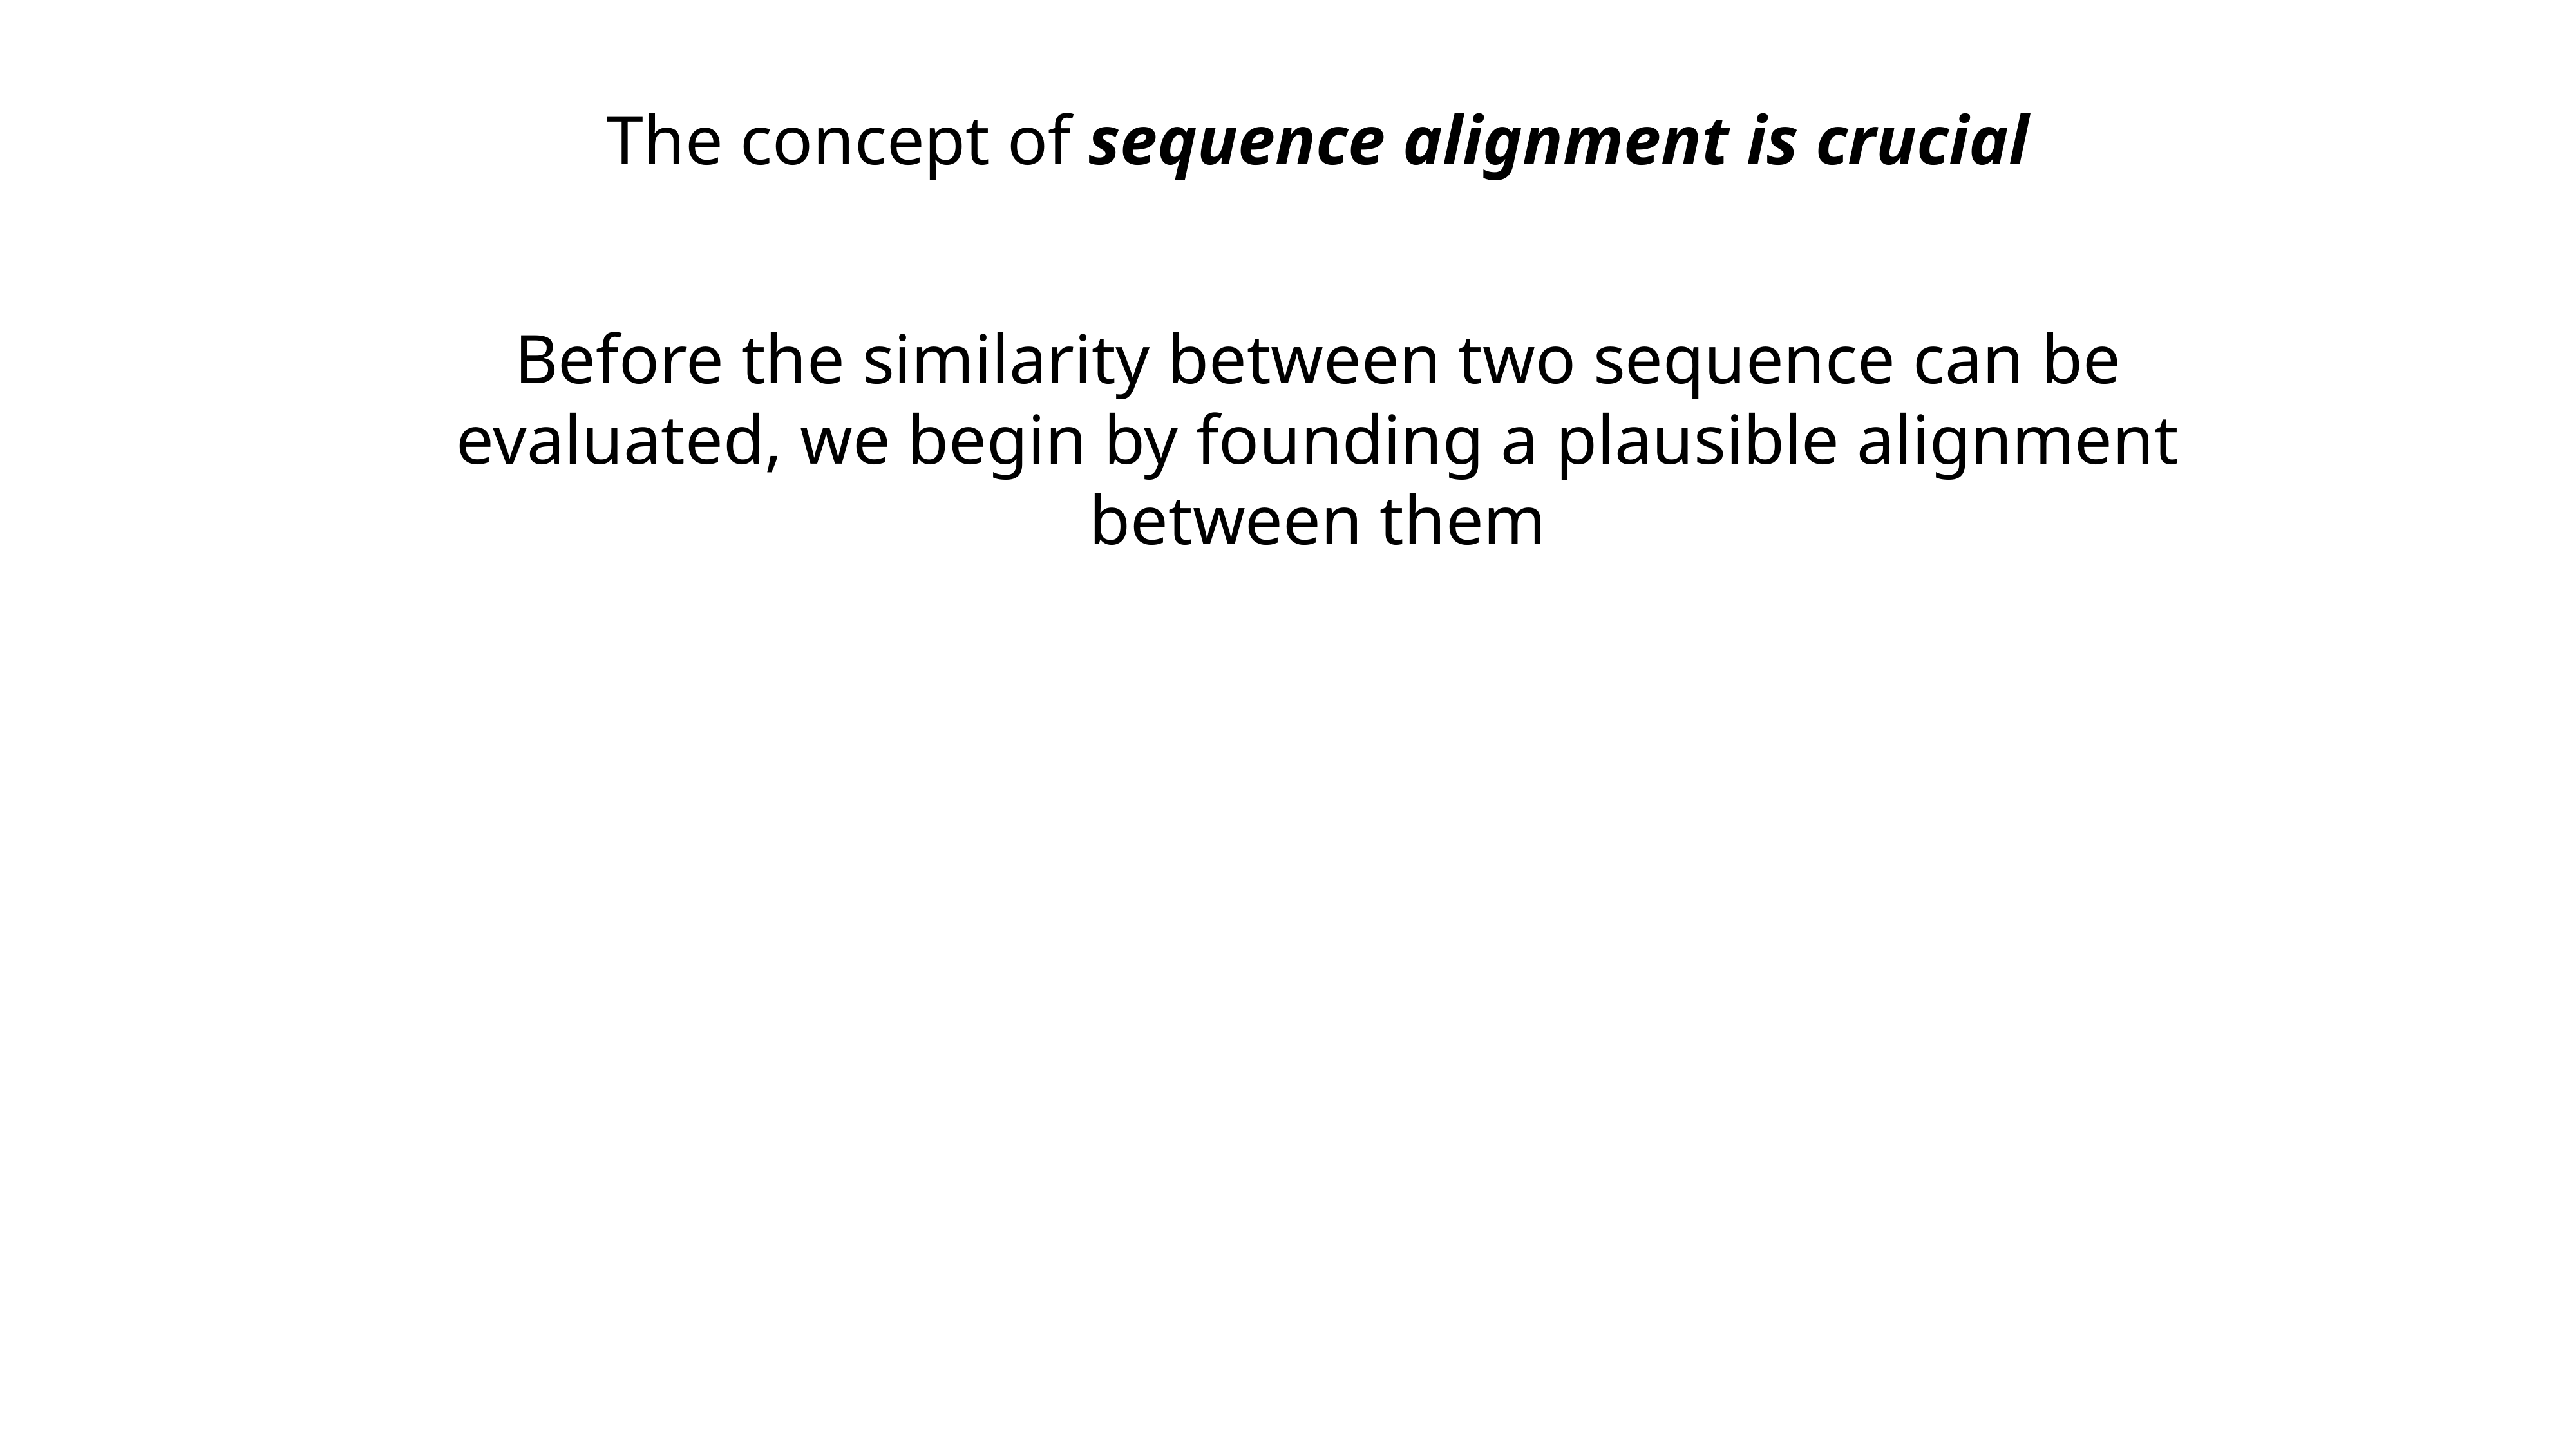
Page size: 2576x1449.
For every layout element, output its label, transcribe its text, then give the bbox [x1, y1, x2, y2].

text_box The concept of sequence alignment is crucial [601, 91, 2036, 184]
text_box Before the similarity between two sequence can be evaluated, we begin by founding a plausible alignment between them [415, 310, 2222, 564]
